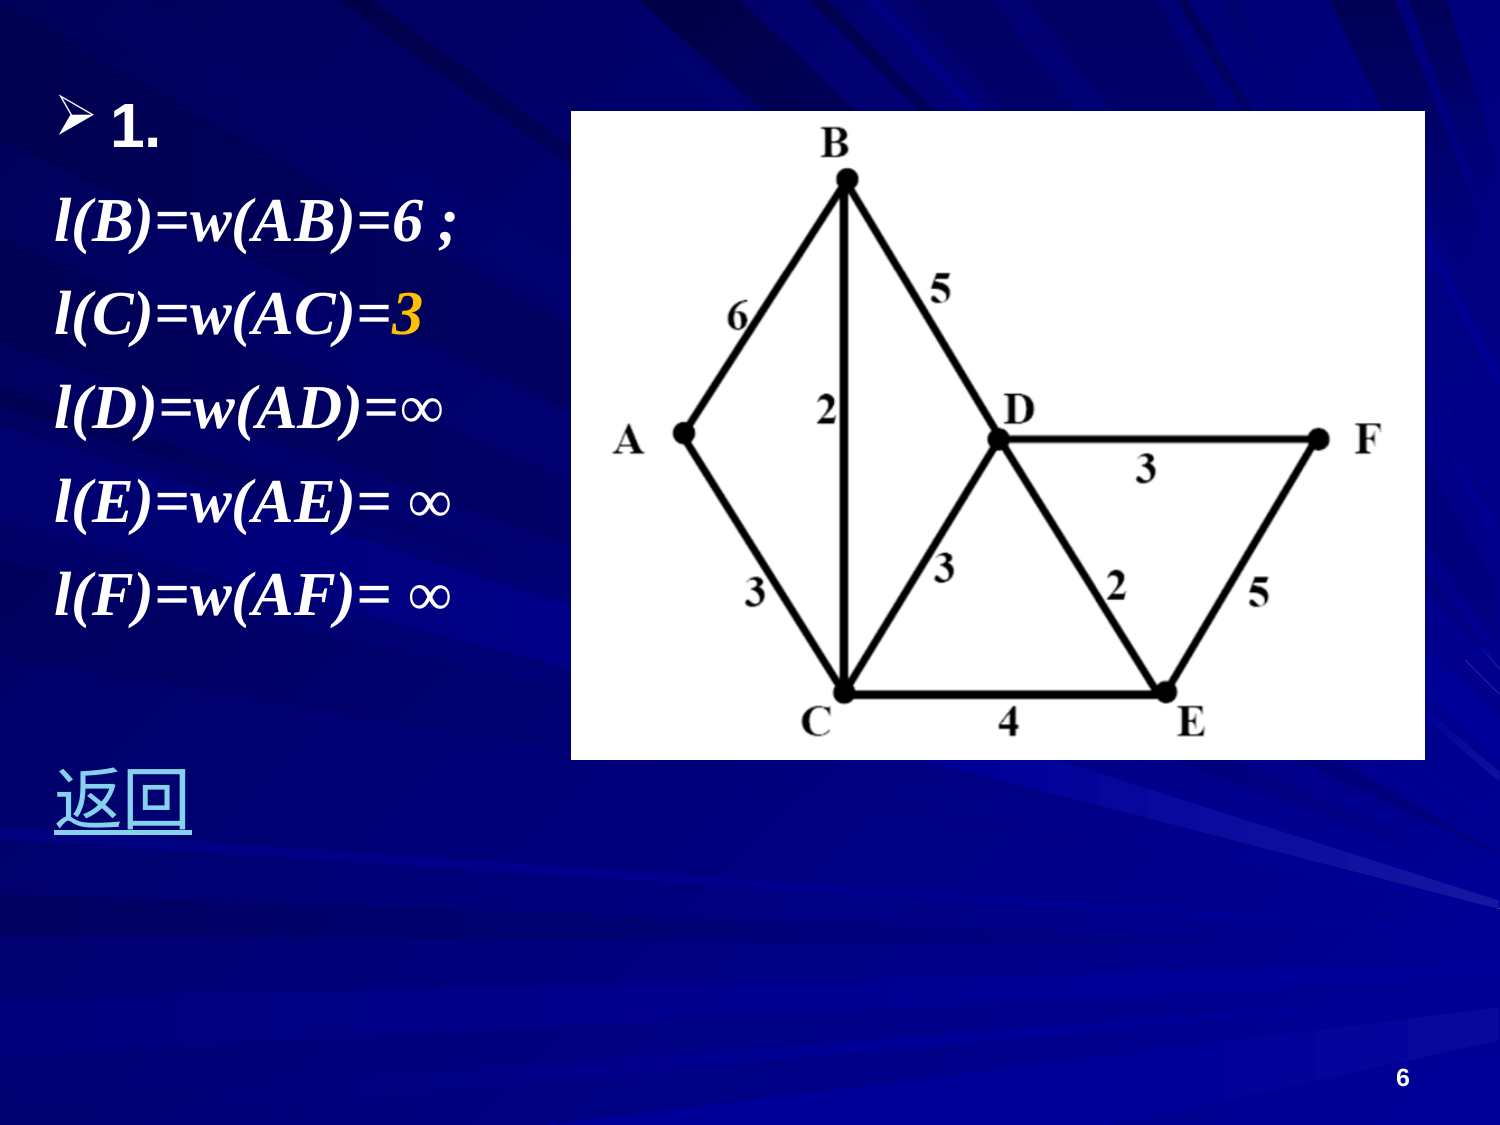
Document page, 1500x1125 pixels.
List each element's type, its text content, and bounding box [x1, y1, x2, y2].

list 1. l(B)=w(AB)=6 ; l(C)=w(AC)=3 l(D)=w(AD)=∞ l(E)=w(AE)= ∞ l(F)=w(AF)= ∞ 返回 [39, 62, 1463, 1006]
picture [571, 111, 1425, 761]
slide_number 6 [1074, 1024, 1425, 1100]
